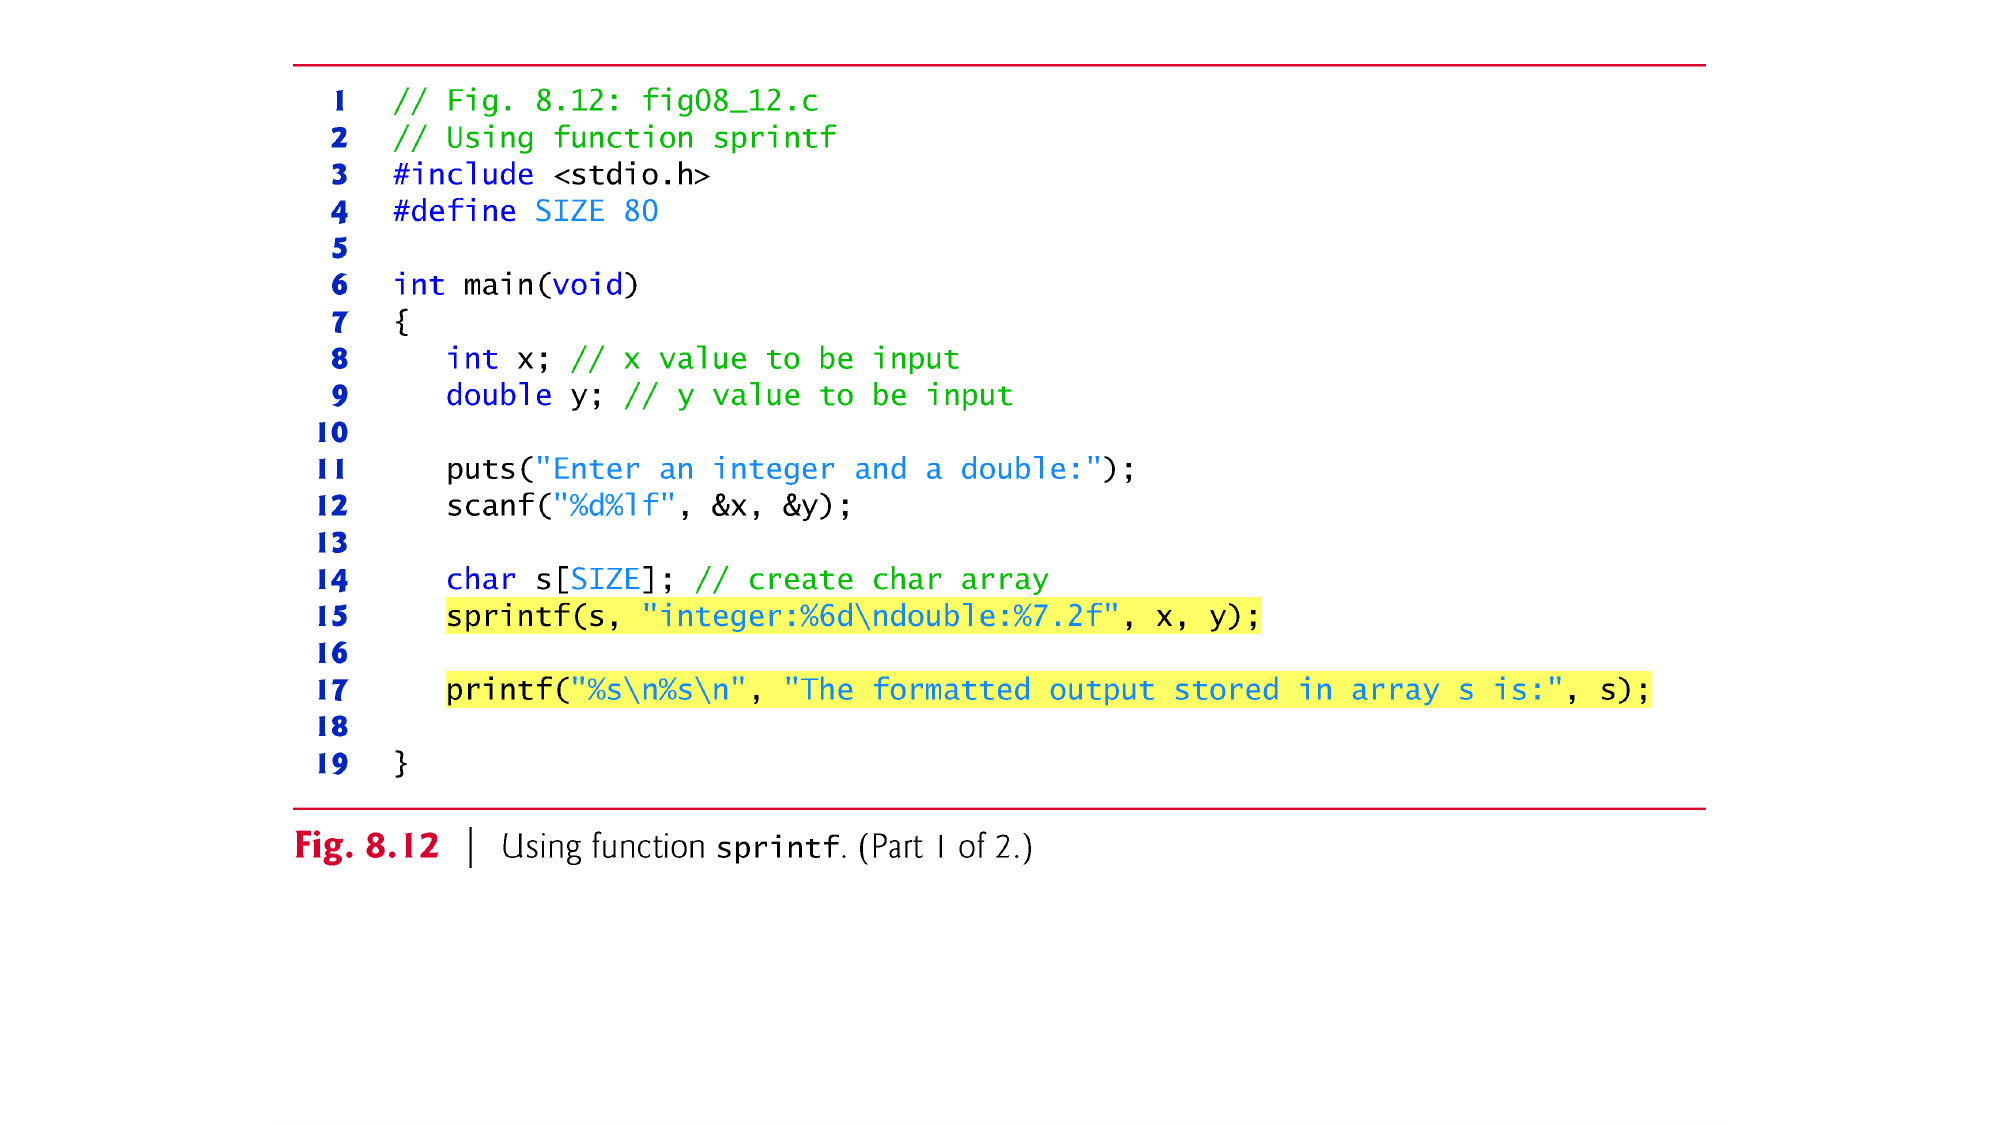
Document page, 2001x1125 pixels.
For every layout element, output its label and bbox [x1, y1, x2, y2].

picture [271, 0, 1728, 1125]
